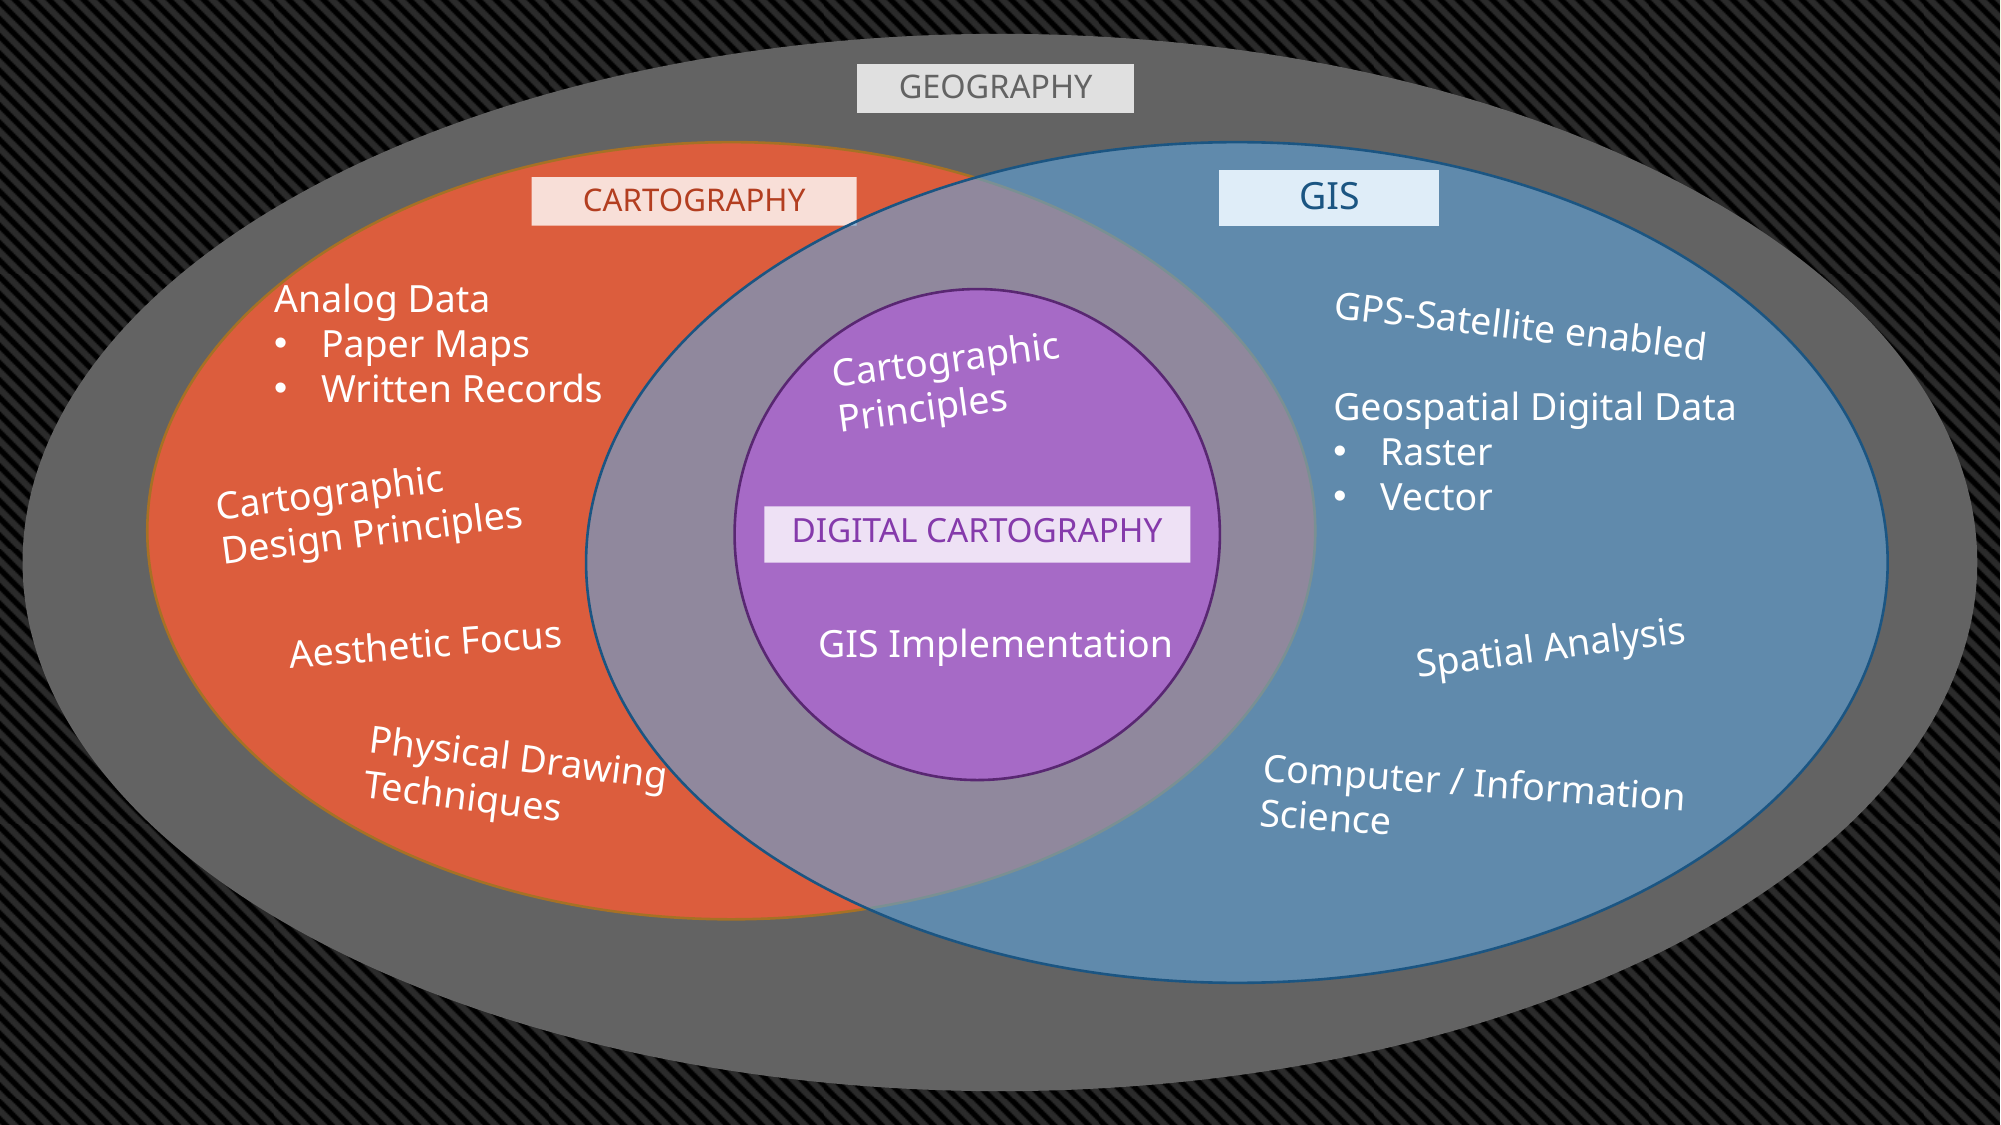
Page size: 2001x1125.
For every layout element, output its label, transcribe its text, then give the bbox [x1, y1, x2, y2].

text_box DIGITAL CARTOGRAPHY [764, 506, 1191, 563]
text_box Cartographic Design Principles [196, 430, 580, 582]
text_box [145, 300, 867, 921]
text_box GIS Implementation [803, 612, 1221, 672]
text_box Cartographic Principles [813, 297, 1189, 449]
text_box GEOGRAPHY [856, 63, 1135, 114]
text_box [584, 140, 1889, 985]
text_box Physical Drawing Techniques [345, 706, 695, 853]
text_box [22, 33, 1978, 1092]
text_box Computer / Information Science [1243, 735, 1721, 874]
text_box GIS [1219, 170, 1439, 226]
text_box [0, 0, 2000, 1125]
text_box Geospatial Digital Data Raster Vector [1318, 375, 1833, 526]
text_box Aesthetic Focus [271, 598, 613, 685]
text_box [733, 352, 1222, 782]
text_box Analog Data Paper Maps Written Records [259, 267, 638, 418]
text_box GPS-Satellite enabled [1316, 272, 1791, 385]
text_box Spatial Analysis [1397, 595, 1710, 695]
text_box [300, 140, 975, 394]
text_box [823, 287, 1077, 343]
text_box CARTOGRAPHY [531, 177, 857, 226]
